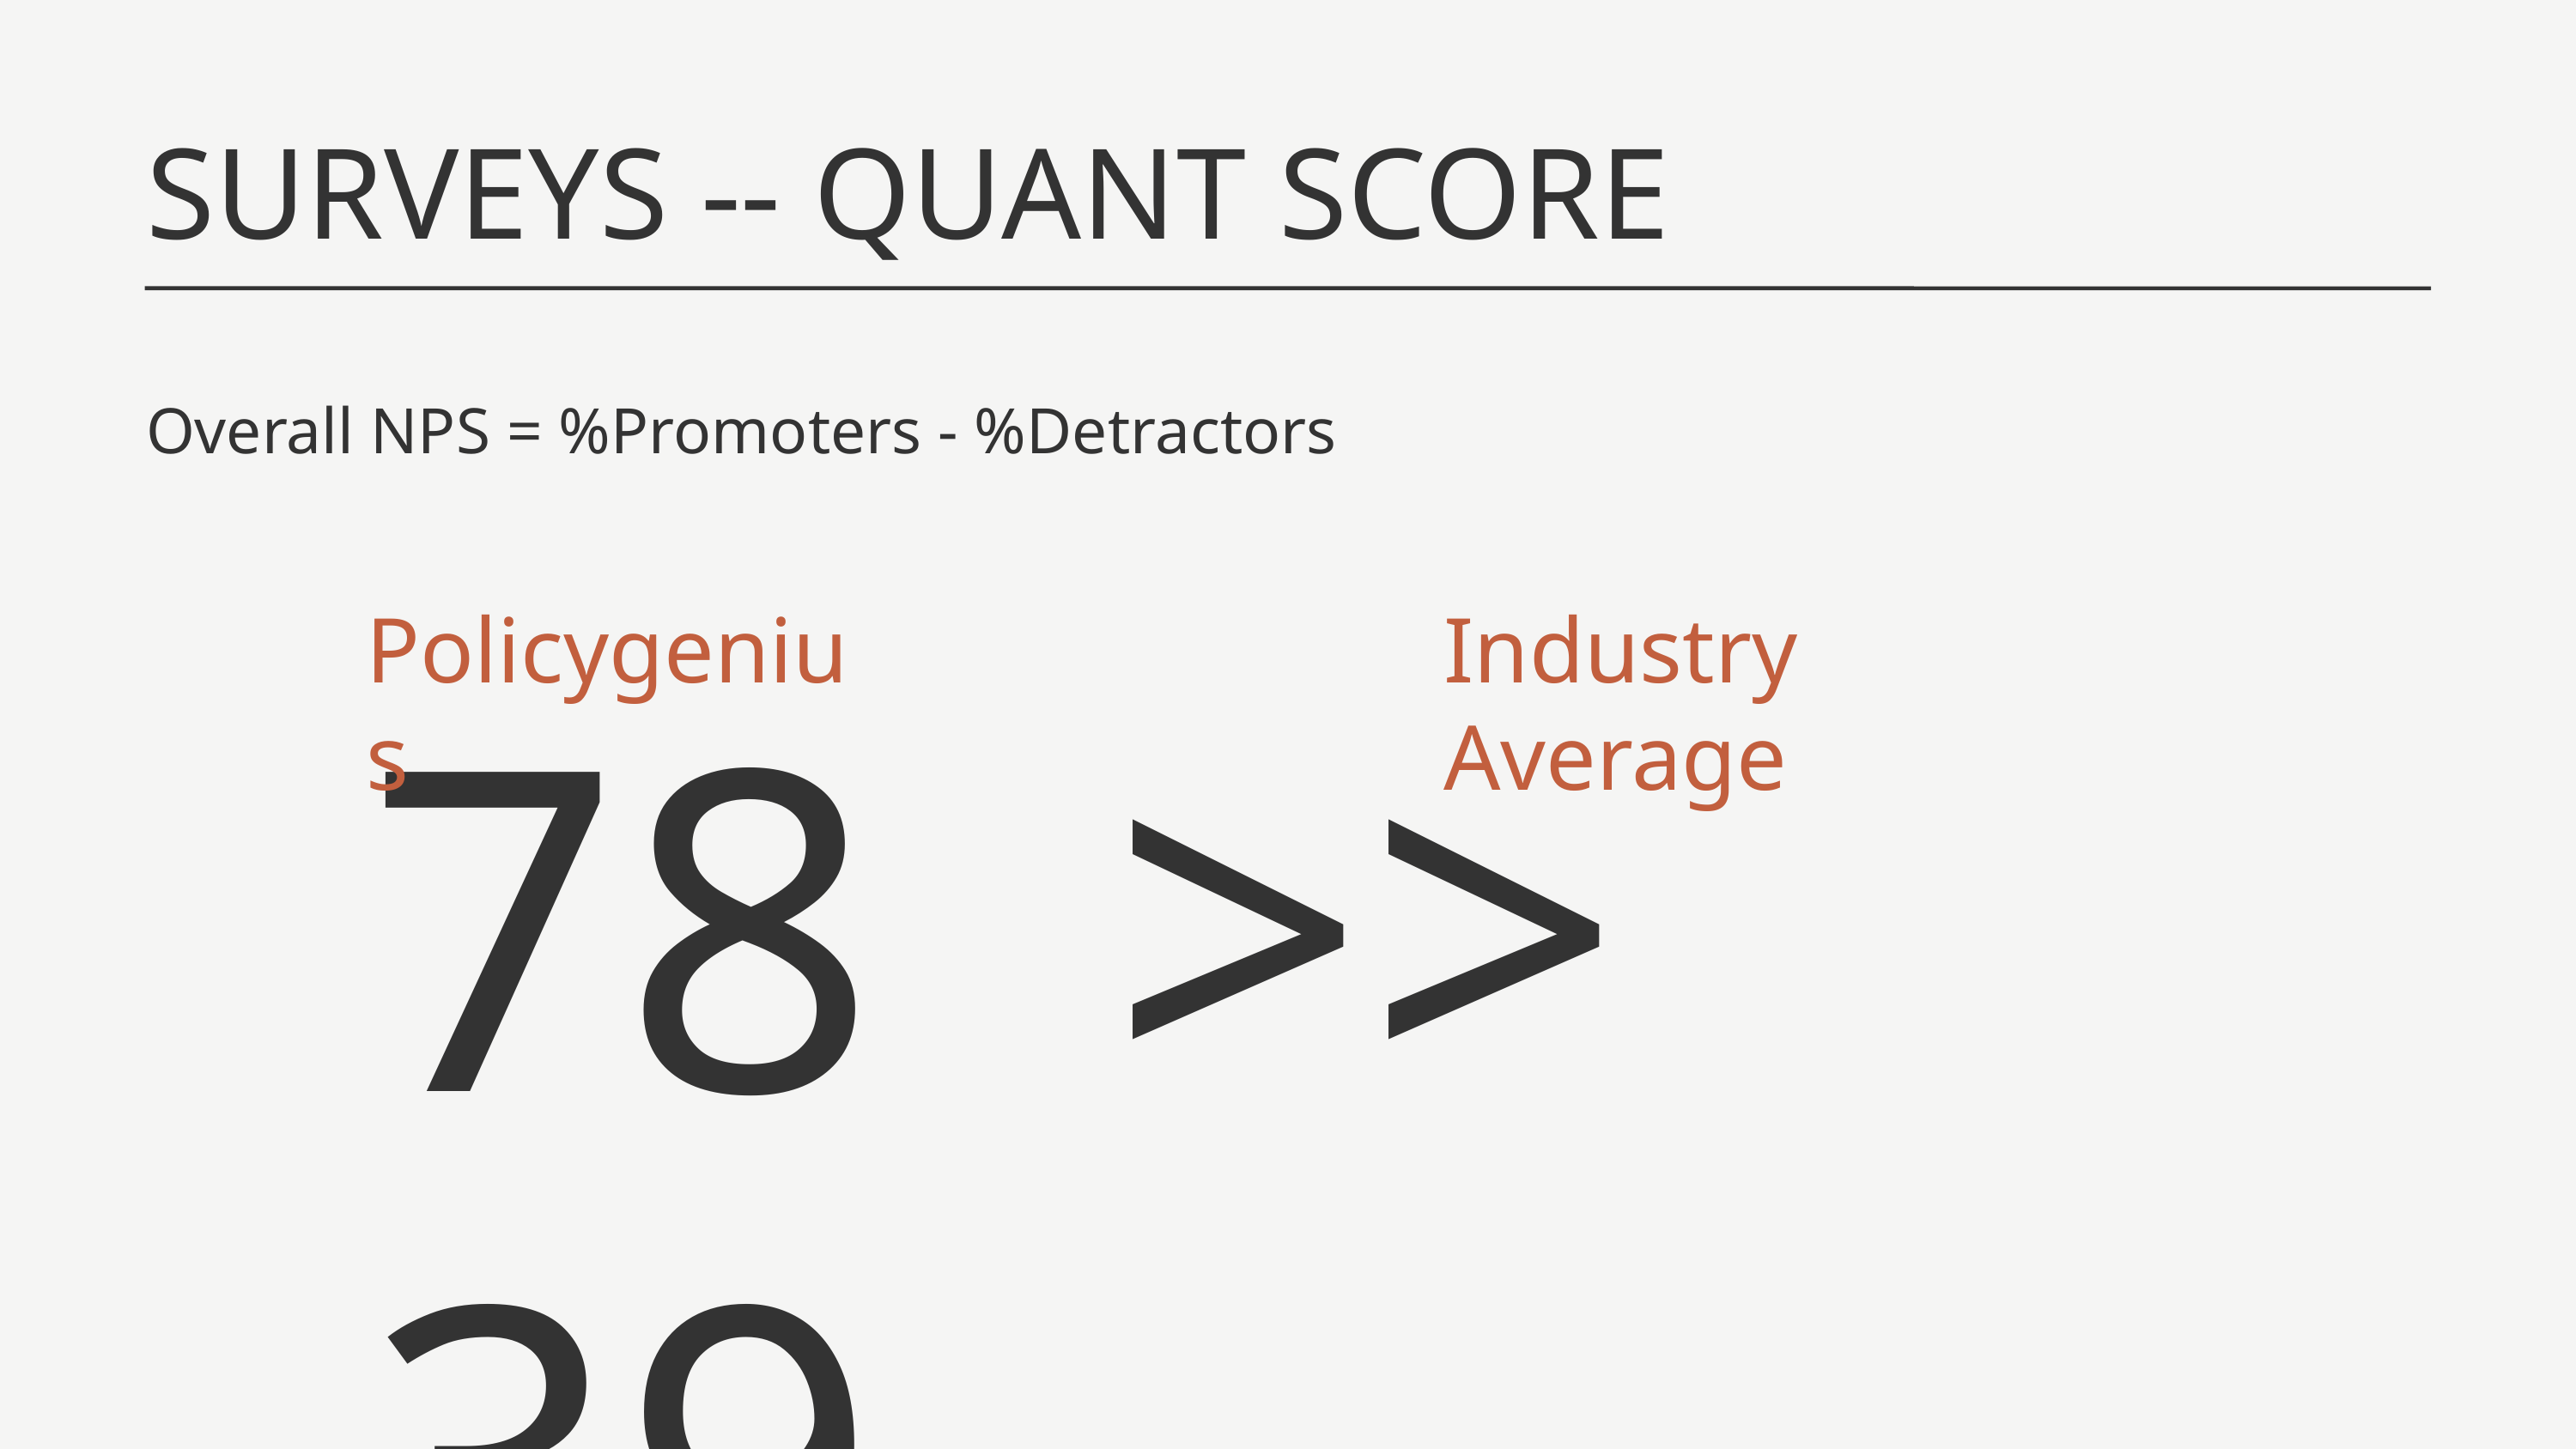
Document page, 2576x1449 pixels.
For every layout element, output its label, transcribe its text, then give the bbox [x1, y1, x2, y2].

text_box Overall NPS = %Promoters - %Detractors [145, 391, 1771, 466]
text_box 78 >> 39 [366, 644, 2210, 1449]
text_box Industry Average [1443, 593, 2162, 809]
text_box Policygenius [366, 593, 883, 809]
text_box SURVEYS -- QUANT SCORE [145, 113, 1851, 264]
